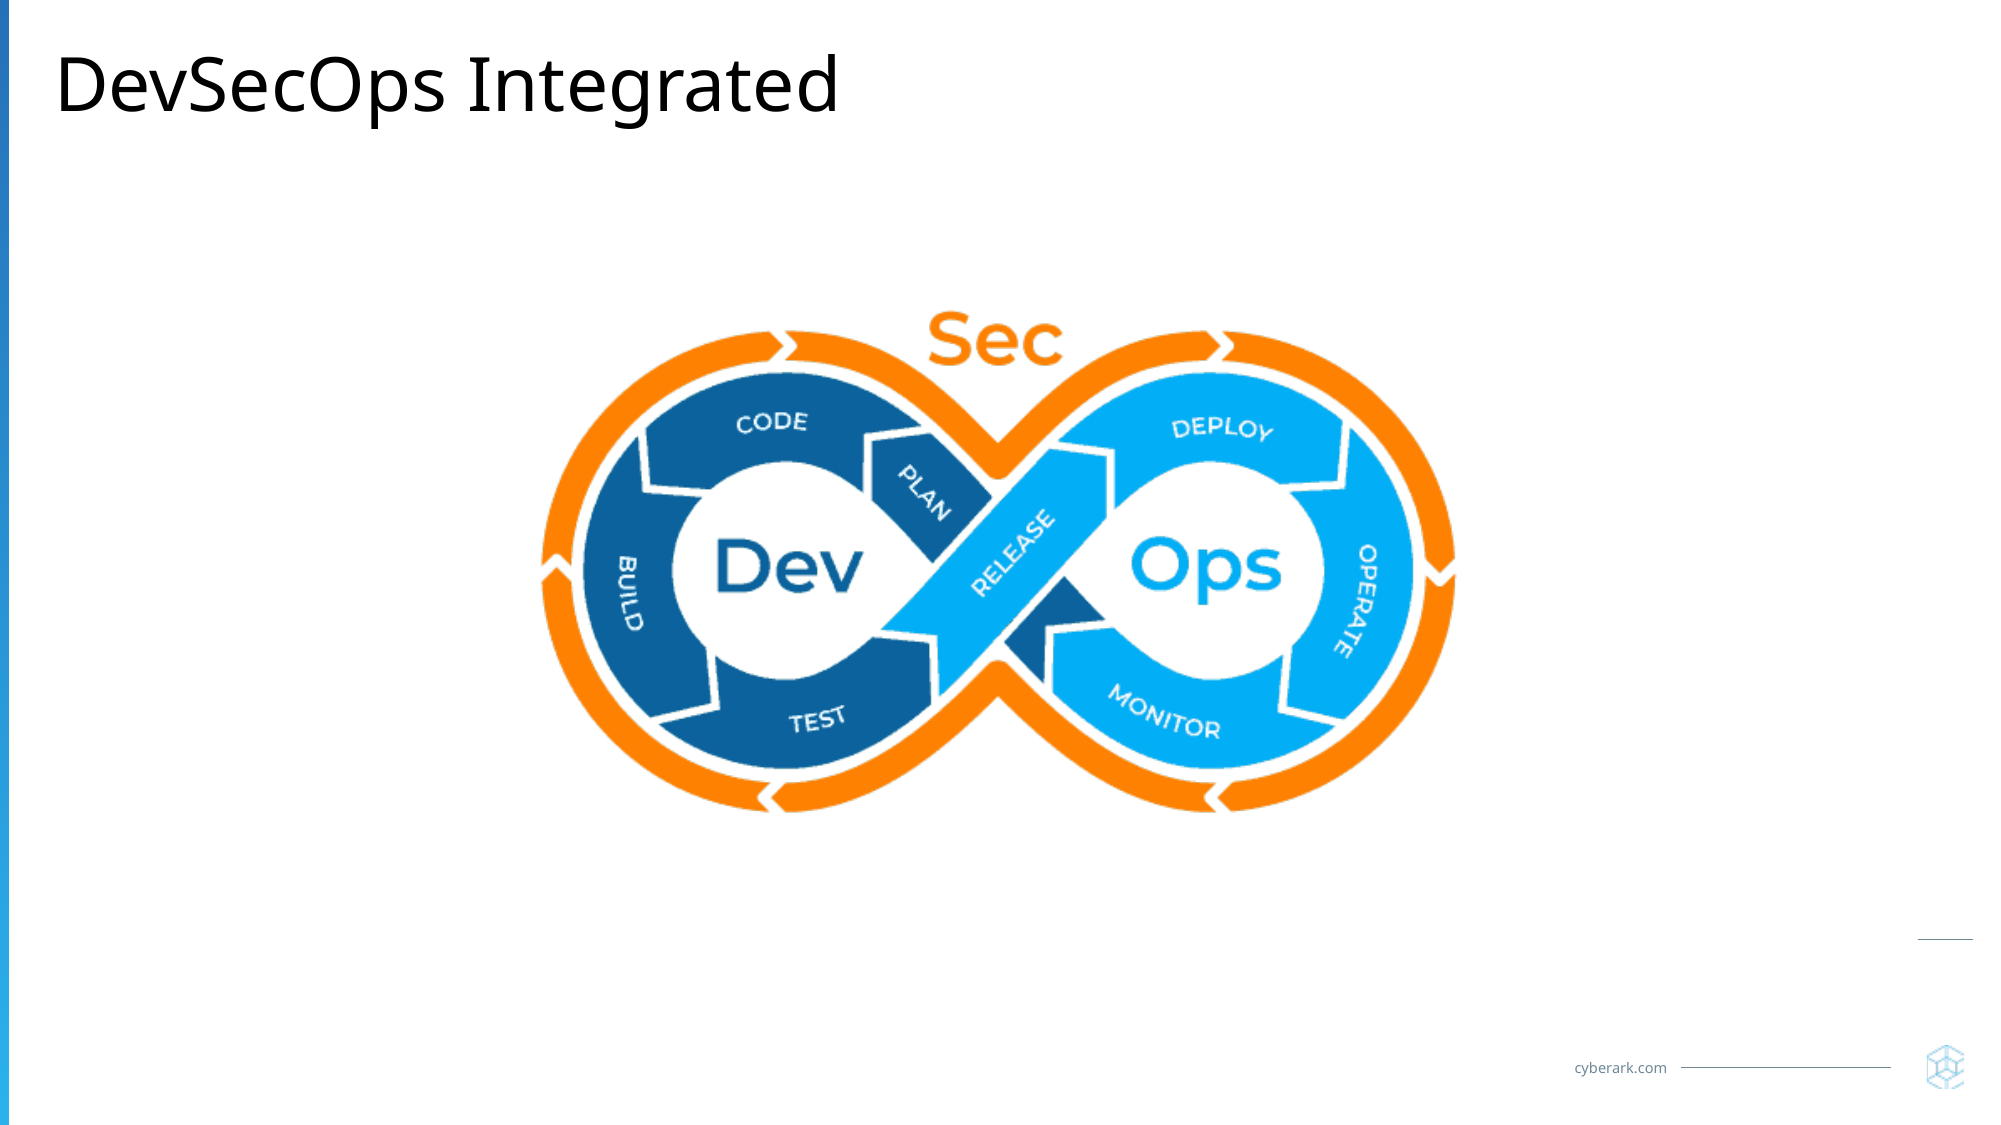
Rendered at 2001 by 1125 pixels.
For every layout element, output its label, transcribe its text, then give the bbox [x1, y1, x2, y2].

title DevSecOps Integrated [54, 53, 1948, 120]
picture [498, 262, 1502, 863]
